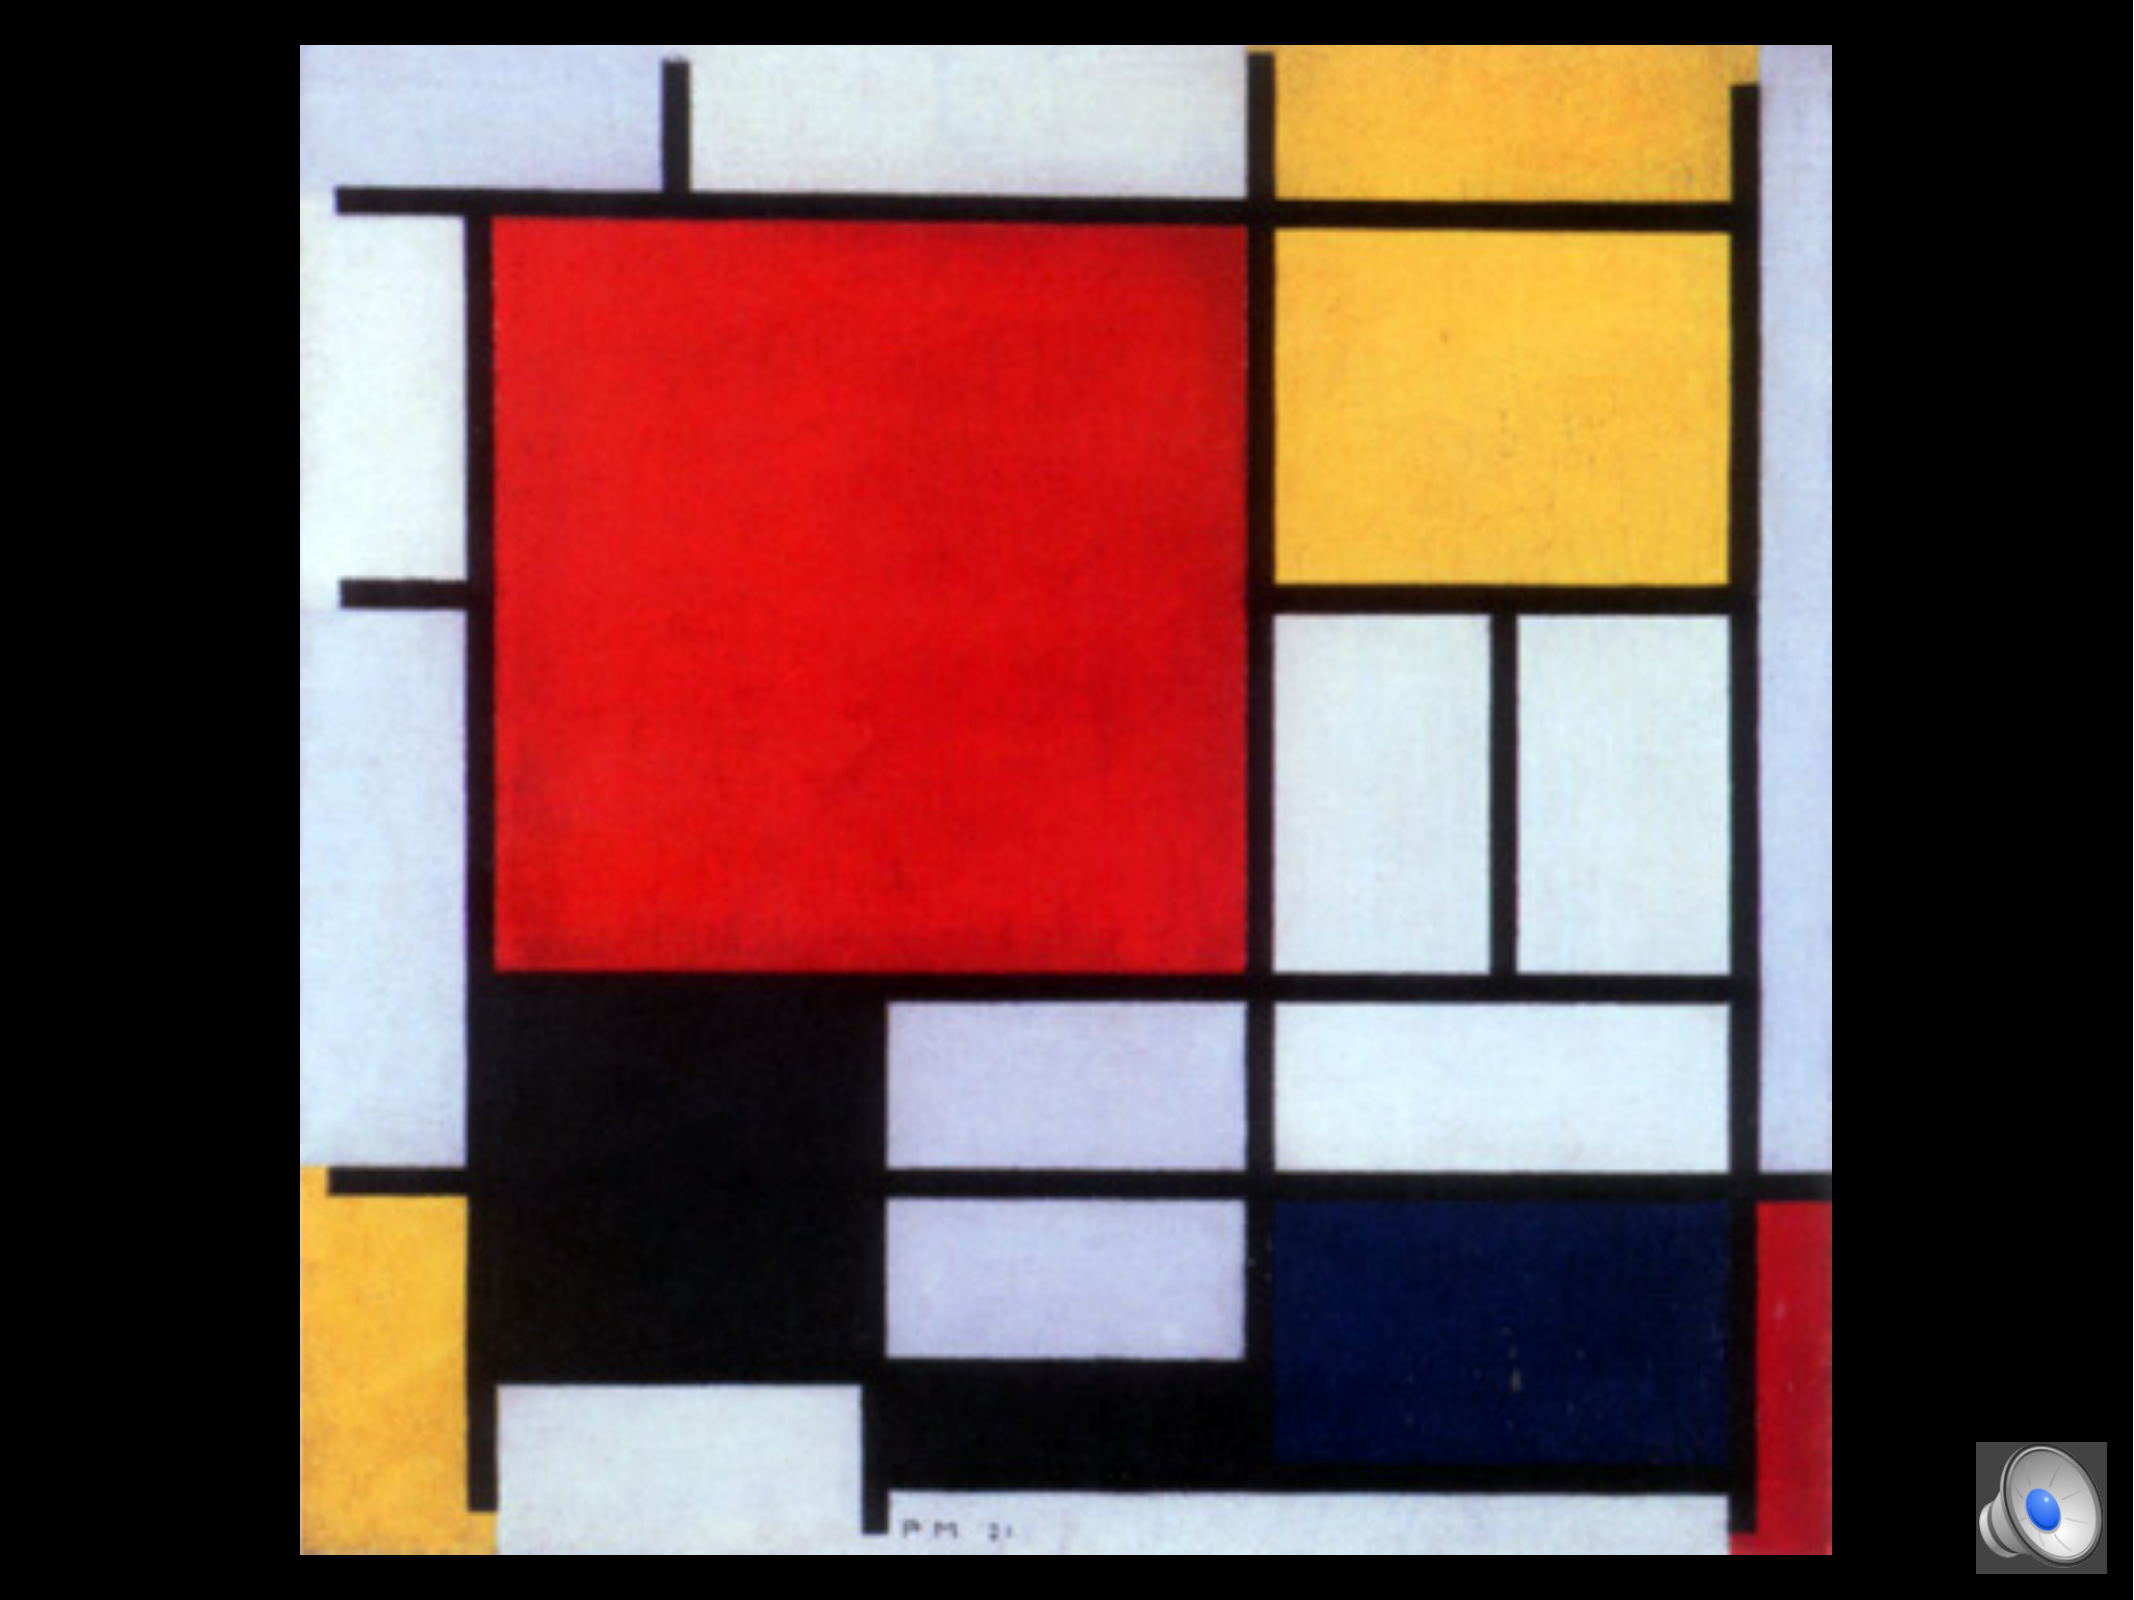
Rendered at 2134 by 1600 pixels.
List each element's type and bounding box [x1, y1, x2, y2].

picture [1974, 1441, 2109, 1576]
picture [299, 45, 1832, 1555]
